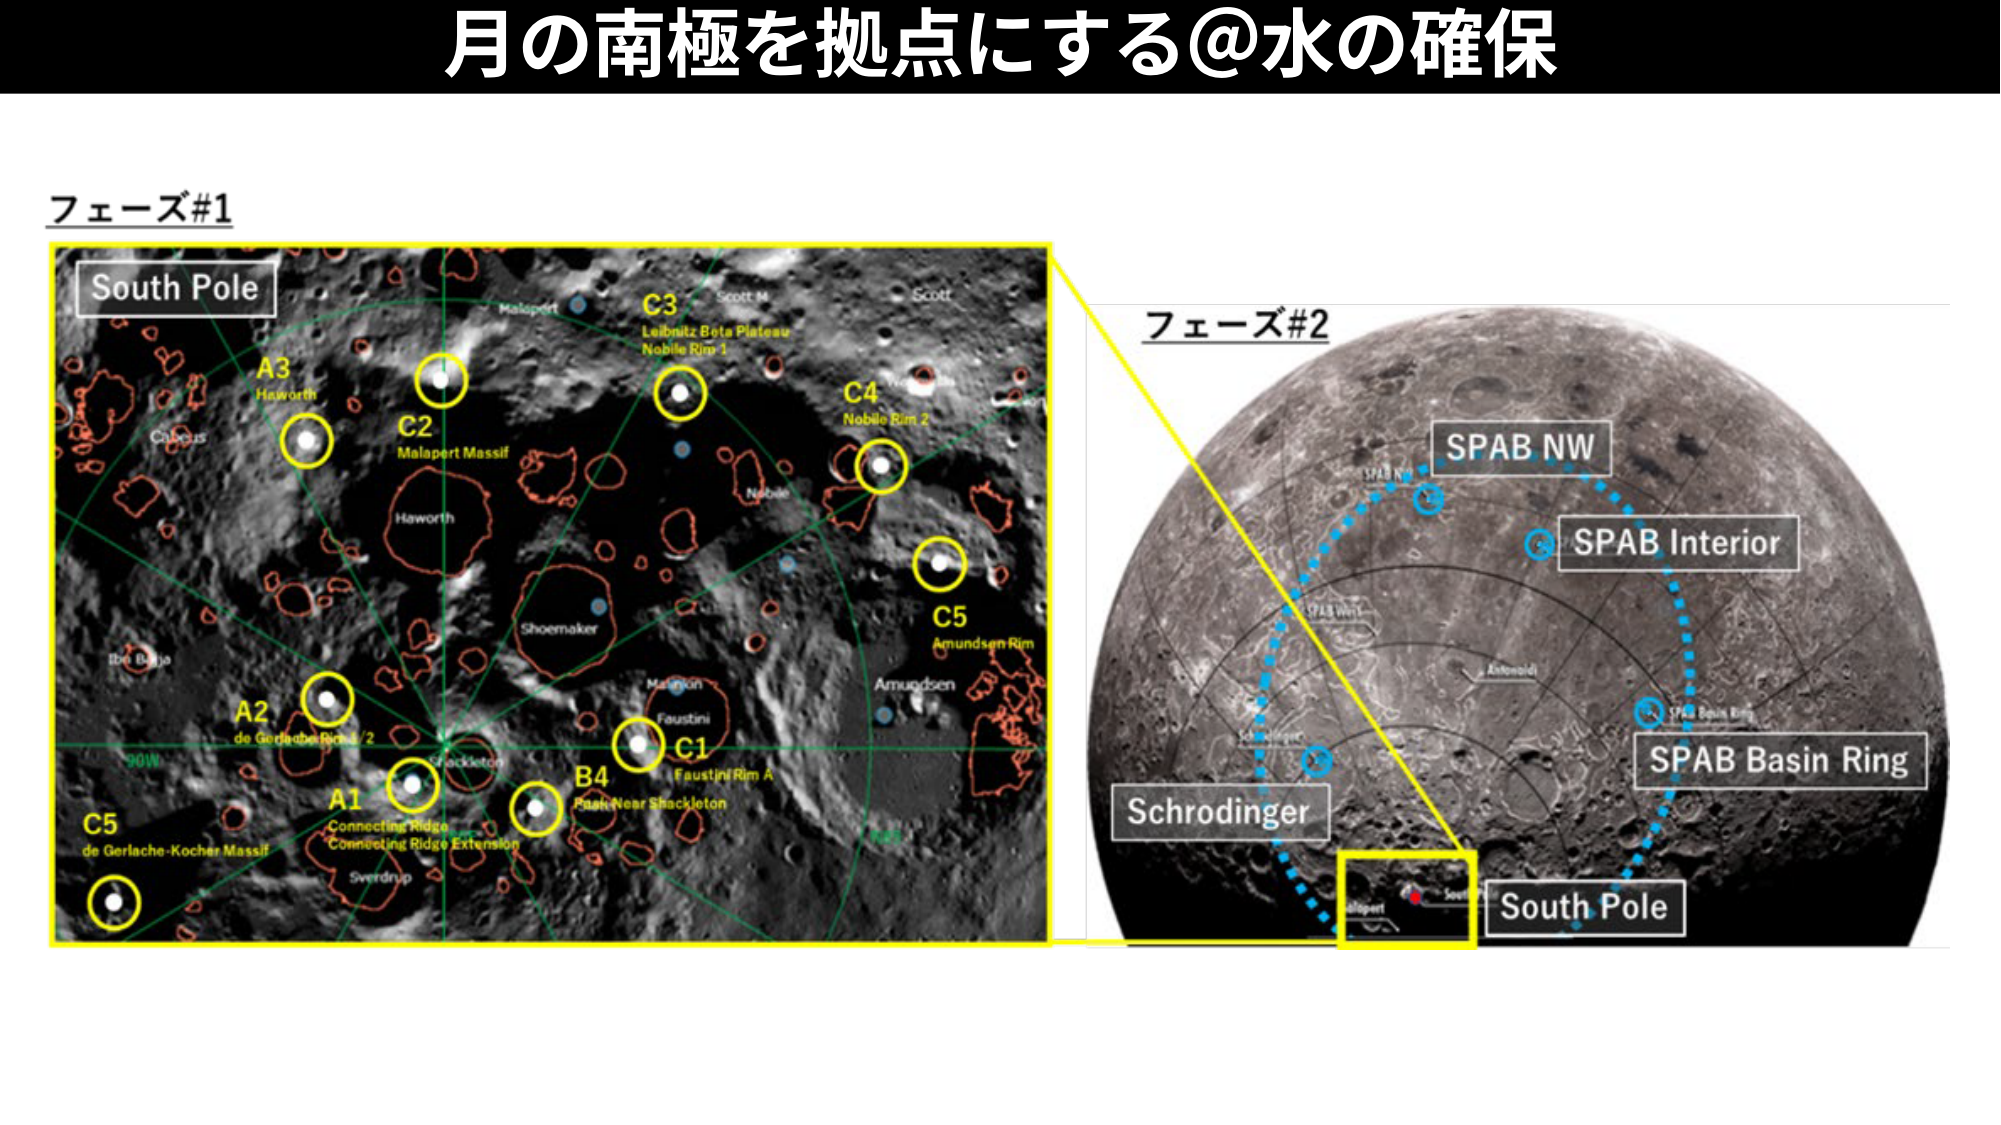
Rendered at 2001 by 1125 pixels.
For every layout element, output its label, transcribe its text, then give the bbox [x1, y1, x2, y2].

picture [24, 175, 1951, 950]
text_box 月の南極を拠点にする＠水の確保 [0, 0, 2000, 94]
